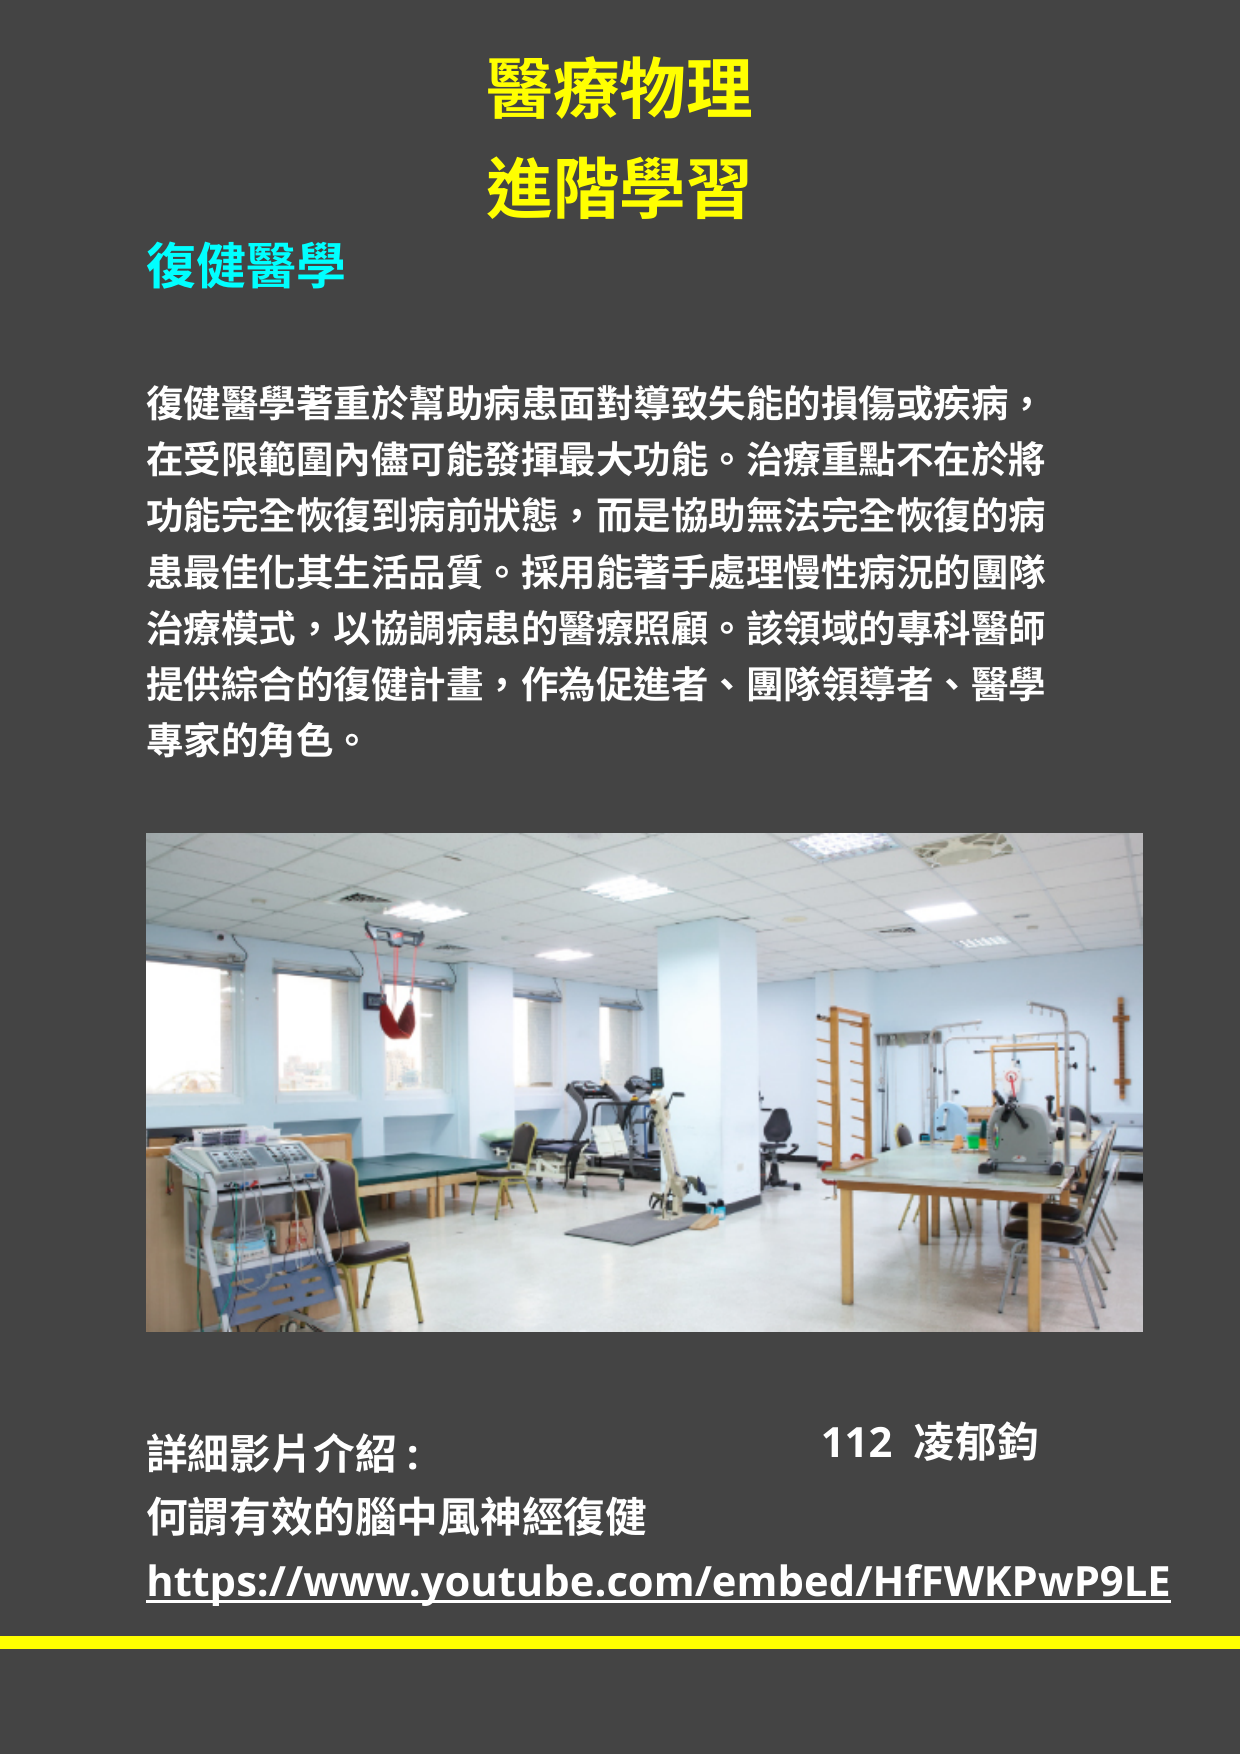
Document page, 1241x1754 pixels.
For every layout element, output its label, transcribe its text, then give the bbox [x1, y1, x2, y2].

text_box 復健醫學 [131, 212, 701, 303]
picture [146, 833, 1143, 1332]
text_box 復健醫學著重於幫助病患面對導致失能的損傷或疾病，在受限範圍內儘可能發揮最大功能。治療重點不在於將功能完全恢復到病前狀態，而是協助無法完全恢復的病患最佳化其生活品質。採用能著手處理慢性病況的團隊治療模式，以協調病患的醫療照顧。該領域的專科醫師提供綜合的復健計畫，作為促進者、團隊領導者、醫學專家的角色。 [131, 361, 1078, 770]
text_box 醫療物理 進階學習 [51, 19, 1189, 235]
text_box 詳細影片介紹: 何謂有效的腦中風神經復健https://www.youtube.com/embed/HfFWKPwP9LE [131, 1408, 1189, 1620]
text_box 112 凌郁鈞 [806, 1408, 1241, 1474]
